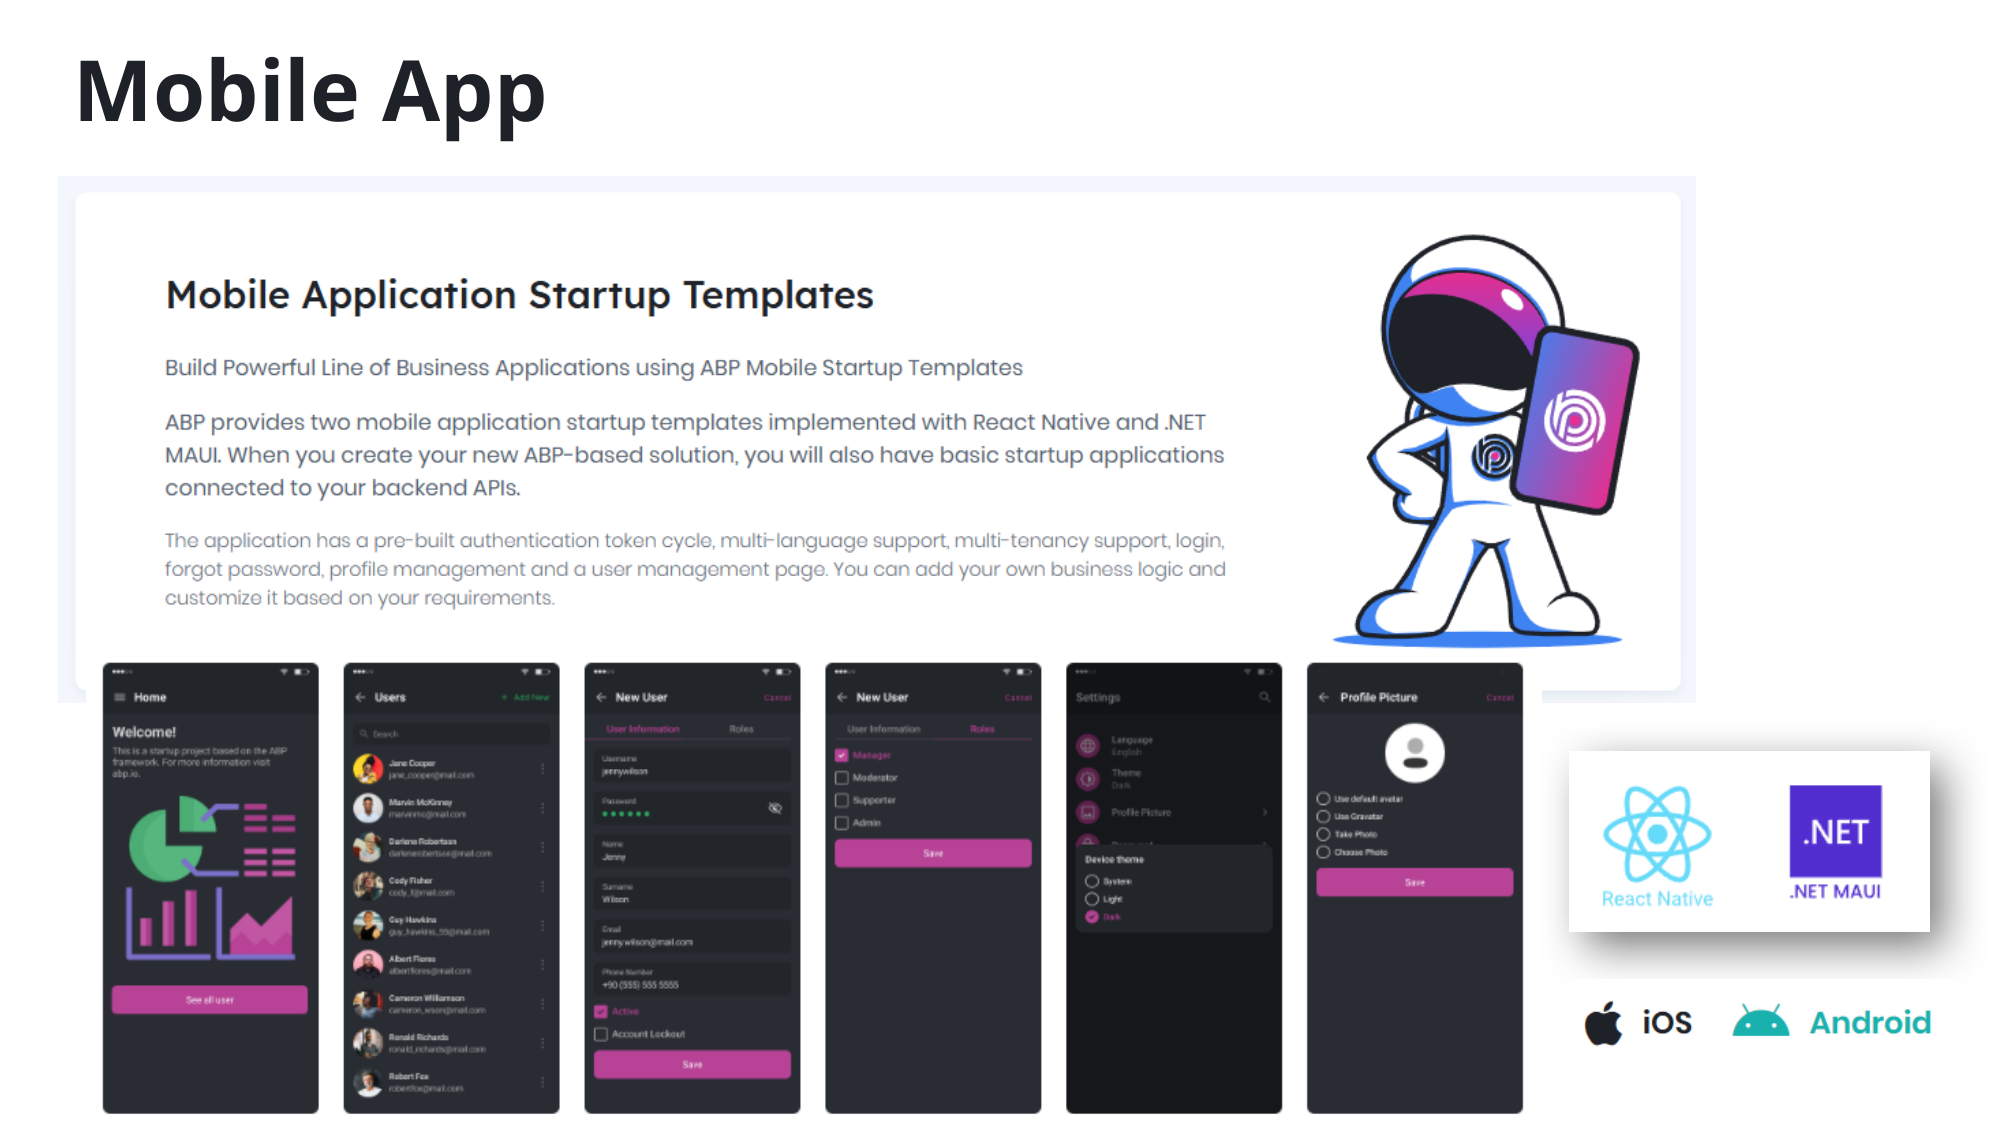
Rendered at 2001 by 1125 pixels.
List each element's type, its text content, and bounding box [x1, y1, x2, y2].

picture [1569, 751, 1930, 932]
picture [58, 176, 1696, 1125]
text_box Mobile App [58, 29, 1903, 146]
picture [1569, 979, 1957, 1069]
